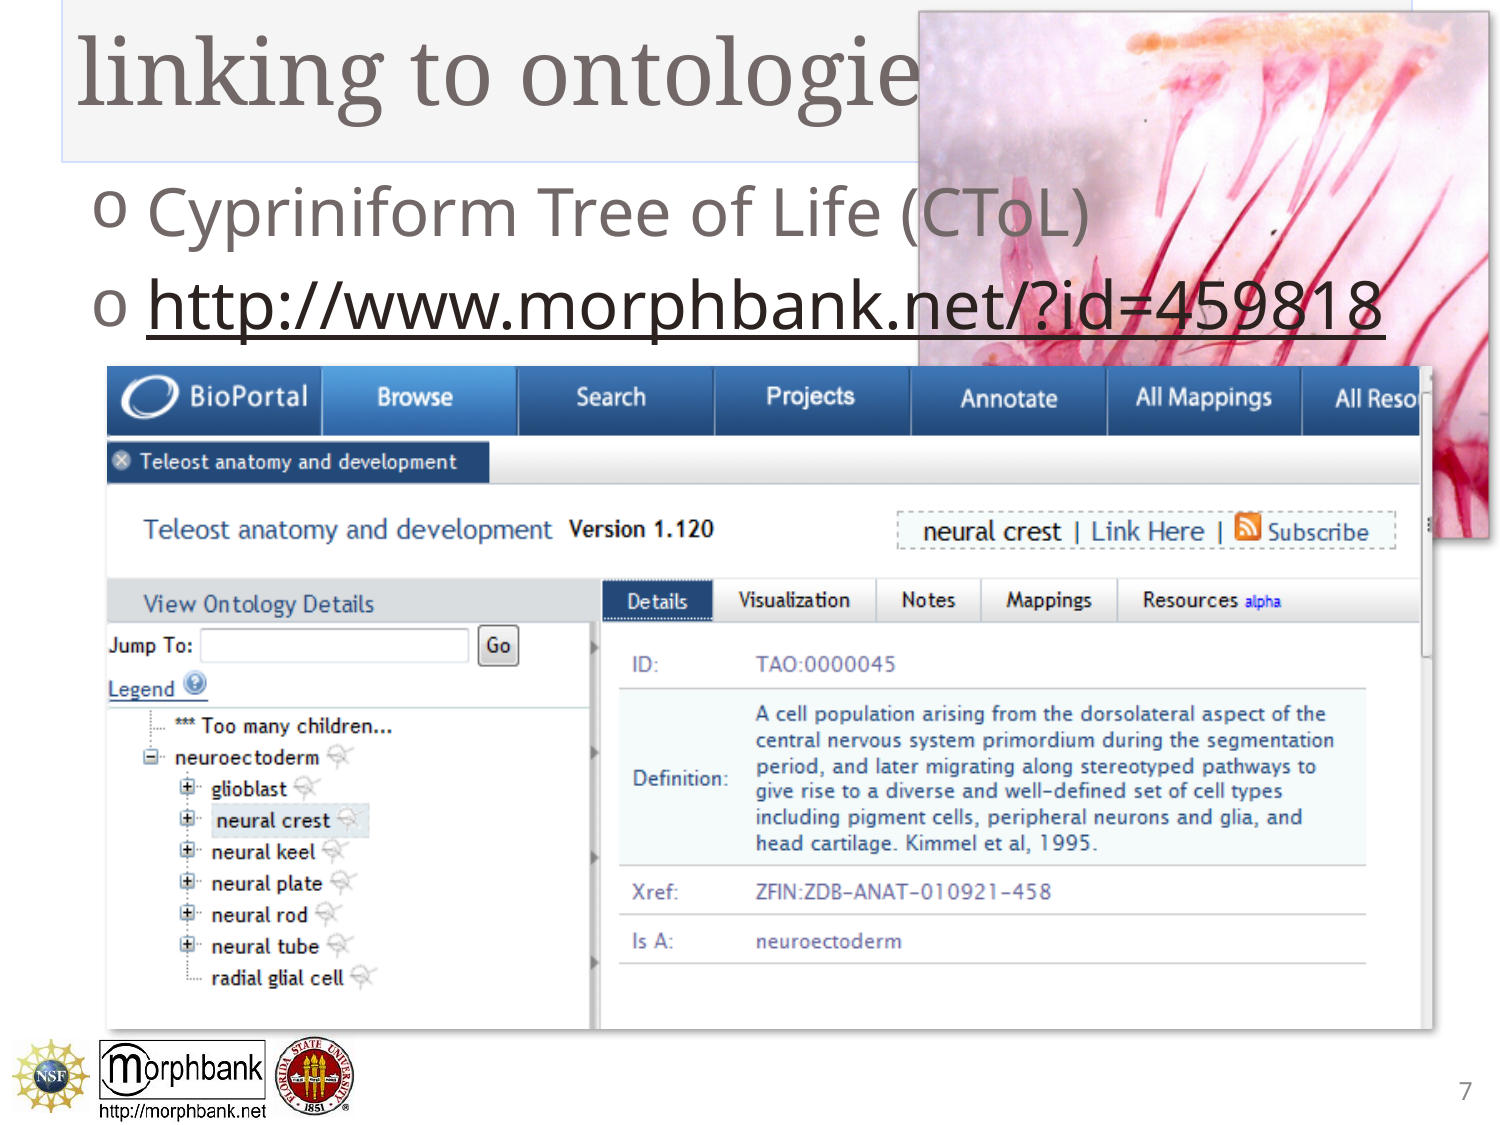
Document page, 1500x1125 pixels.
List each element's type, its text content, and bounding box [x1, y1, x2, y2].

slide_number 6 [1137, 1062, 1488, 1123]
picture [12, 1039, 90, 1113]
text_box linking to ontologies [62, 0, 1413, 163]
picture [273, 1034, 355, 1117]
list Cypriniform Tree of Life (CToL) http://www.morphbank.net/?id=459818 [75, 162, 914, 363]
picture [106, 12, 1489, 1030]
list Cypriniform Tree of Life (CToL) http://www.morphbank.net/?id=459818 [1493, 162, 1500, 363]
picture [96, 1036, 266, 1124]
